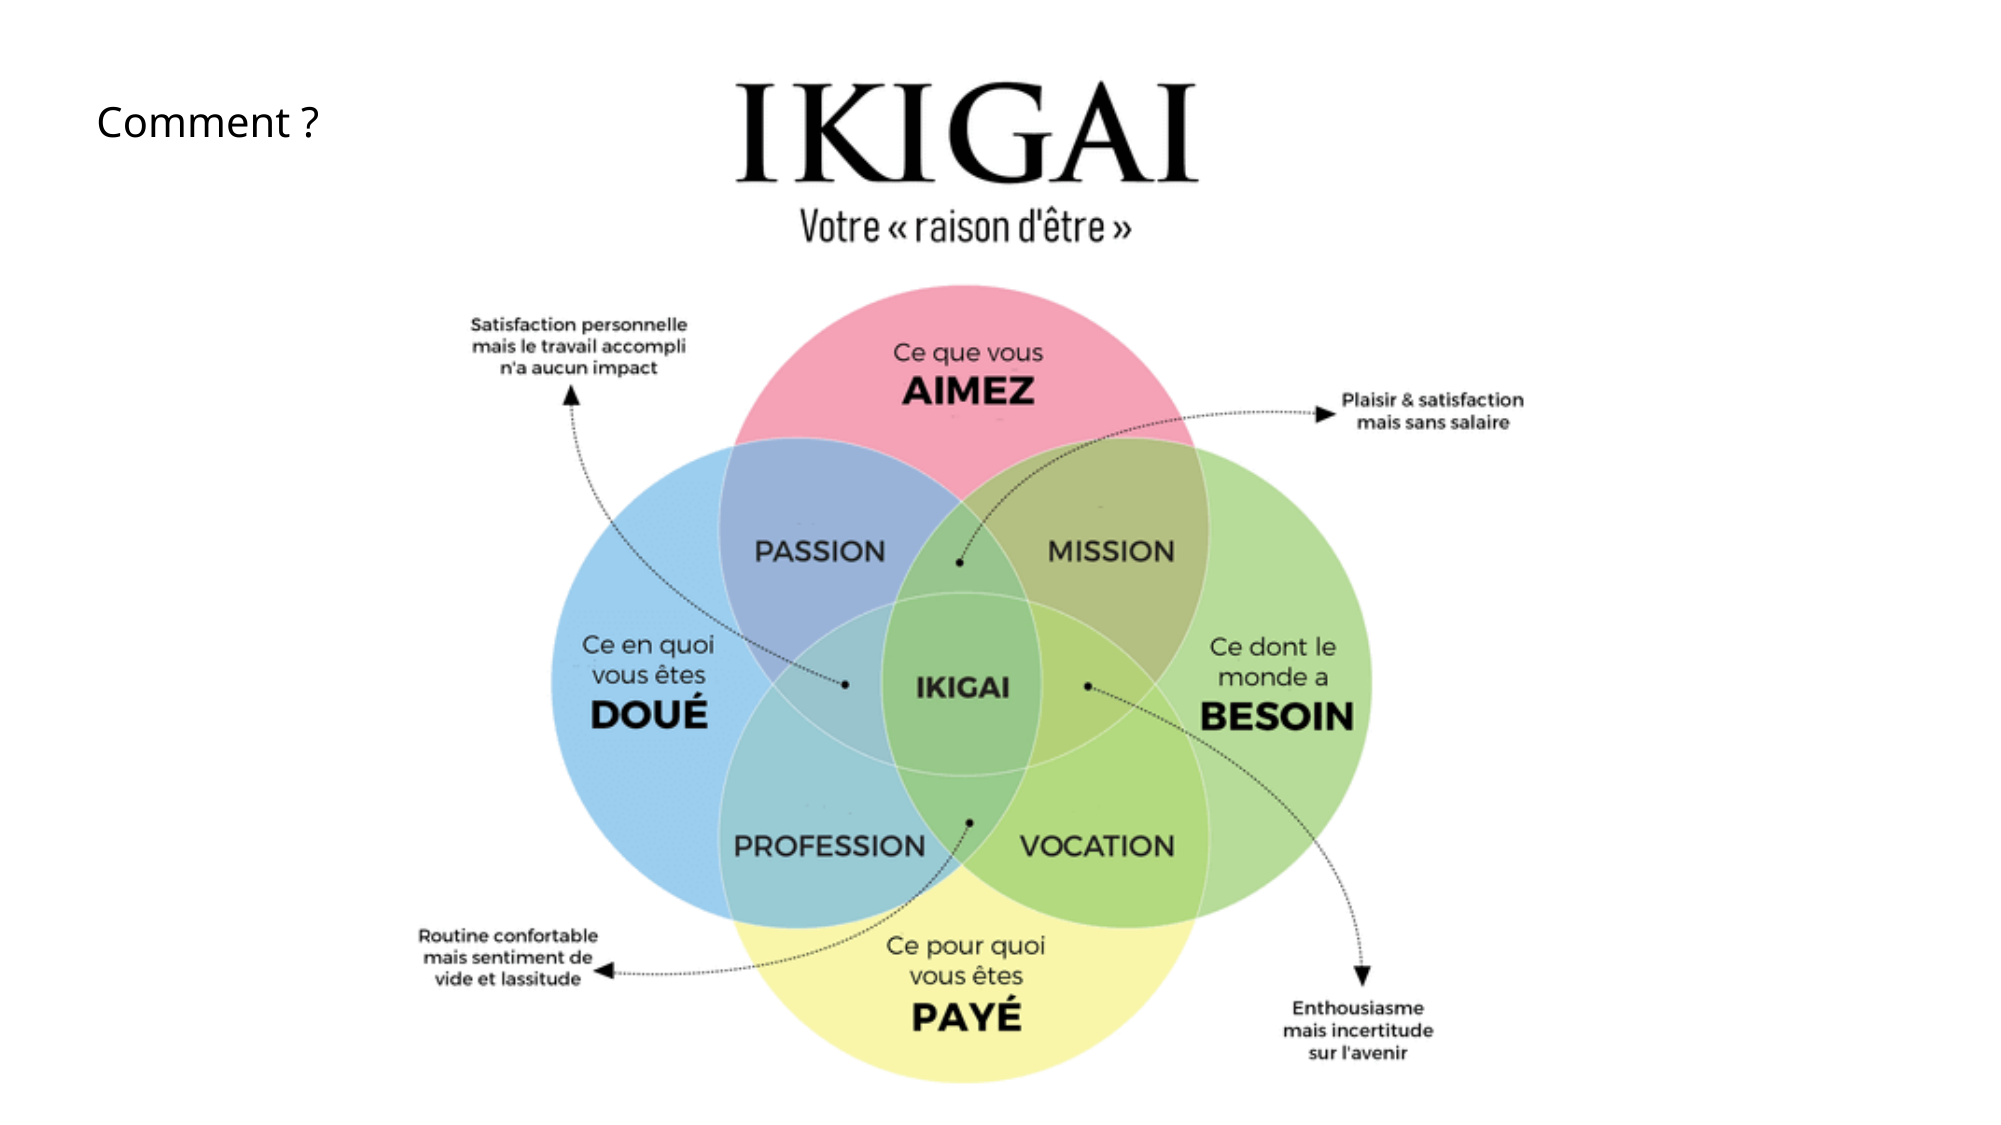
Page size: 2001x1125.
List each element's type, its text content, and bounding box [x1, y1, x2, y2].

picture [415, 49, 1535, 1108]
title Comment ? [96, 96, 415, 147]
